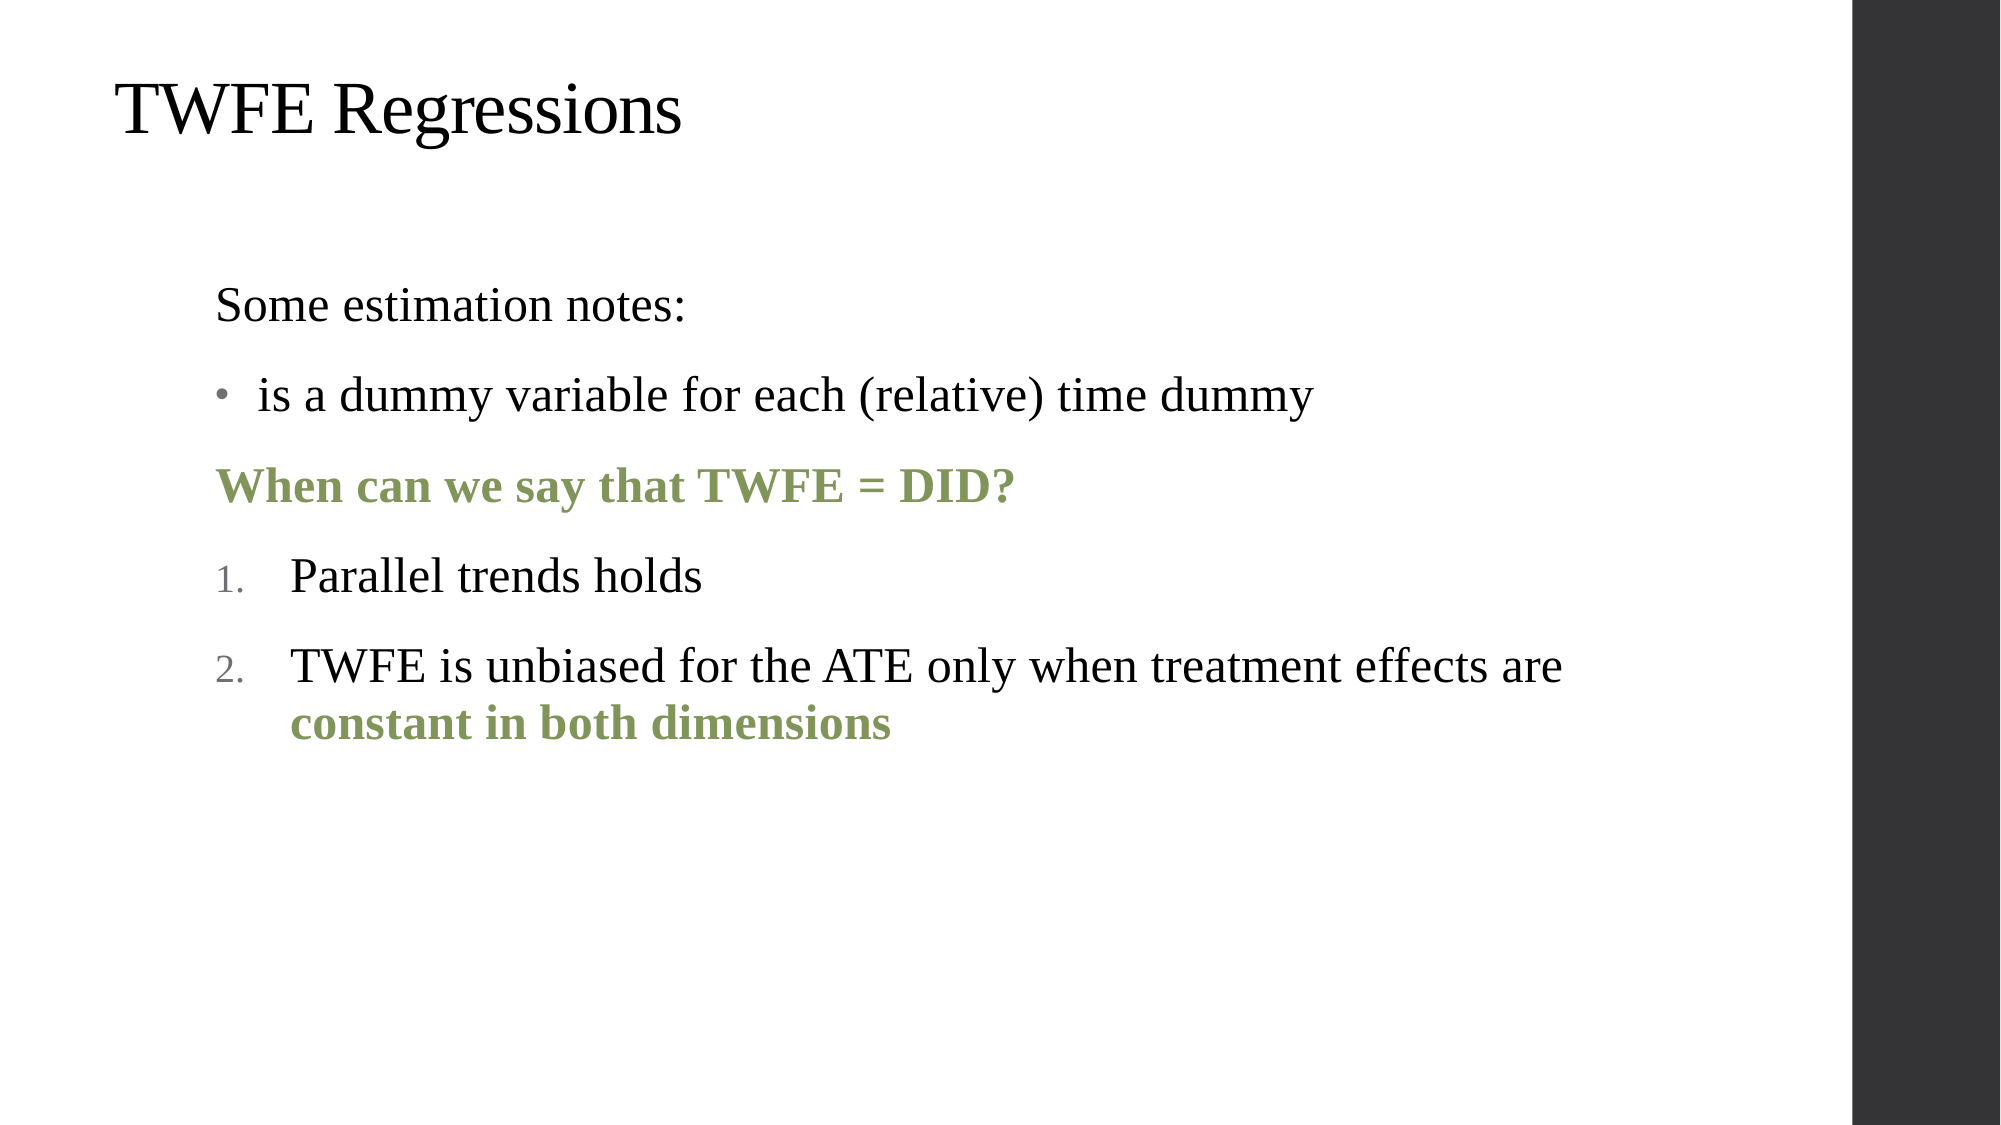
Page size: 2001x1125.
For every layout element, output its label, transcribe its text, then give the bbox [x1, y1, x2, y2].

title TWFE Regressions [99, 55, 1813, 158]
